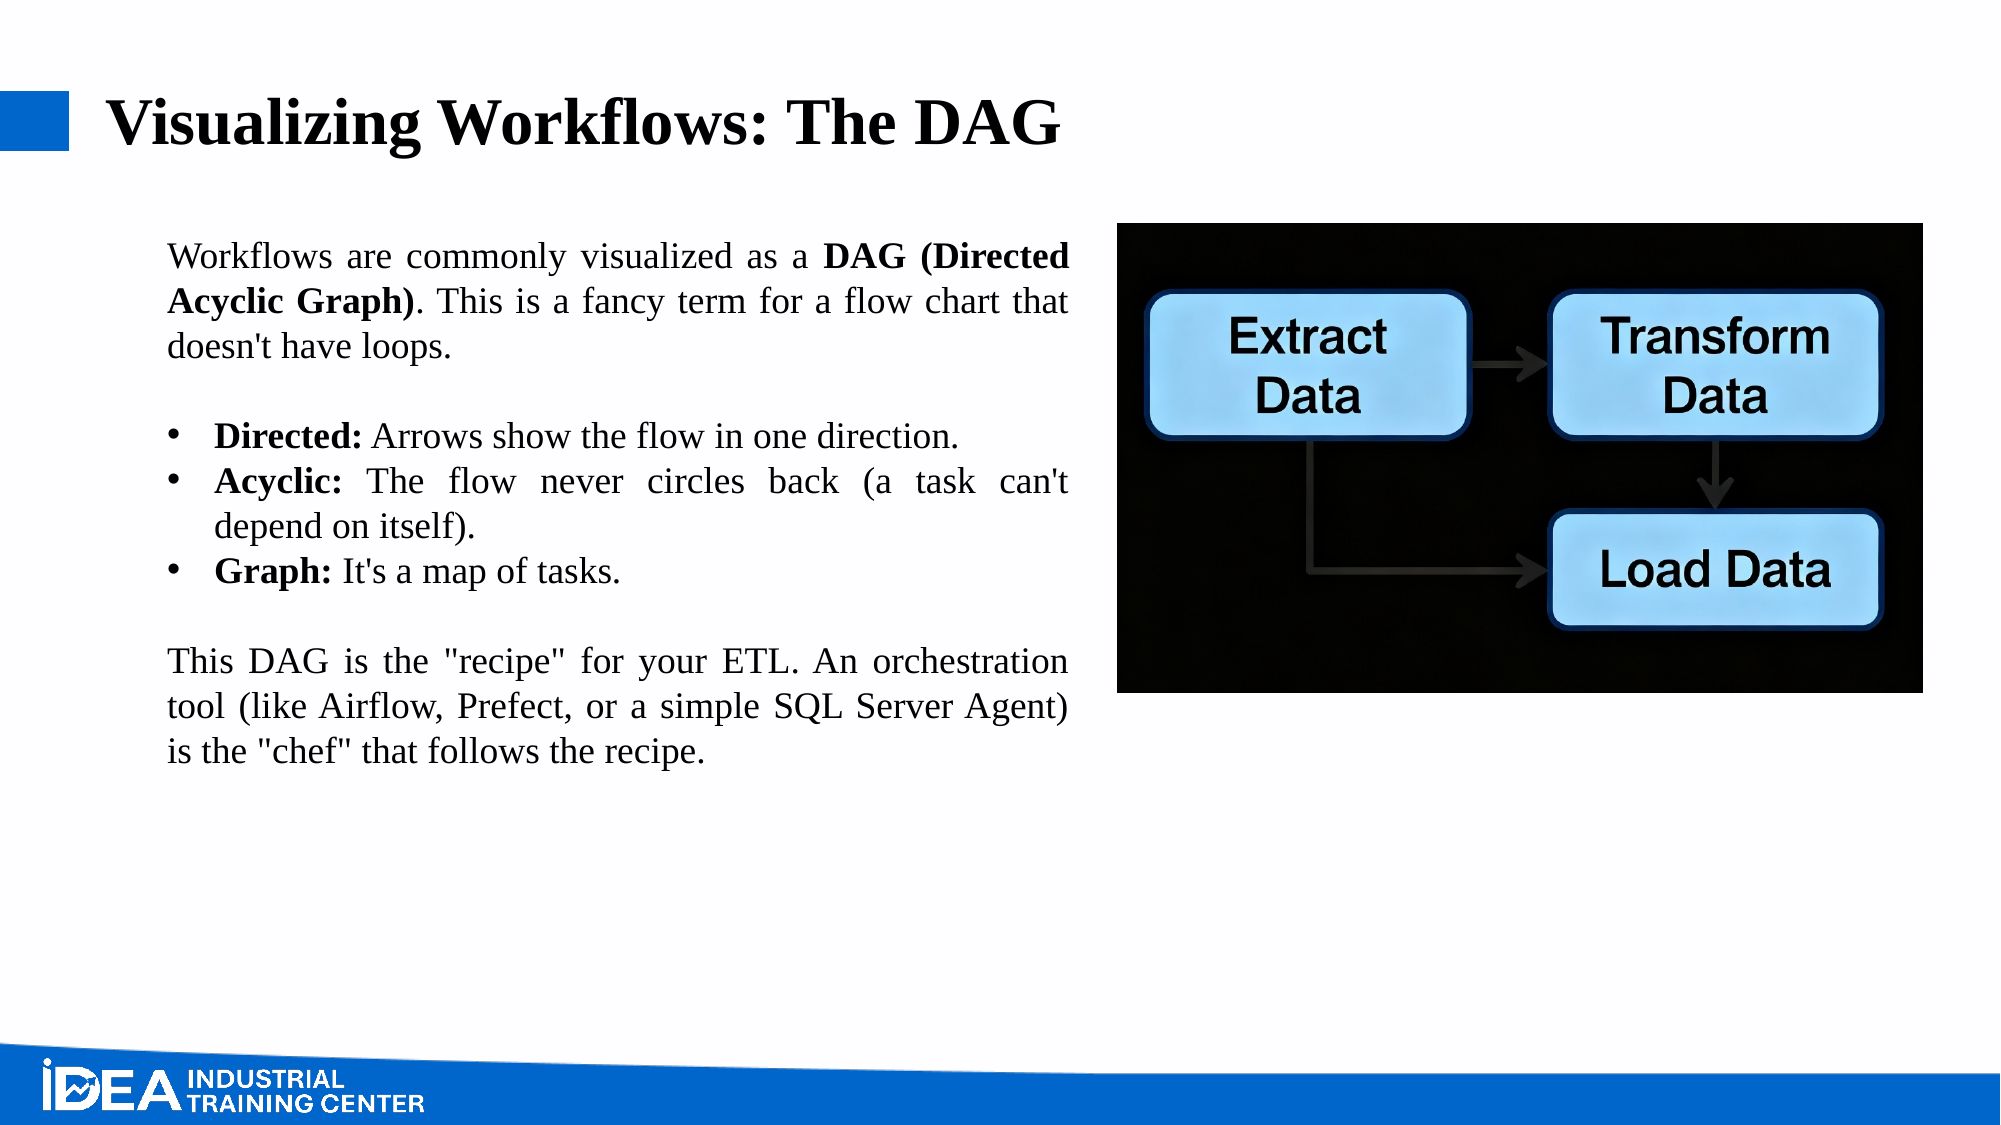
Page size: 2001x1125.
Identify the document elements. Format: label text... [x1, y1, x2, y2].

picture [1116, 223, 1924, 693]
text_box Workflows are commonly visualized as a DAG (Directed Acyclic Graph). This is a fancy term for a flow chart that doesn't have loops. Directed: Arrows show the flow in one direction. Acyclic: The flow never circles back (a task can't depend on itself). Graph: It's a map of tasks. This DAG is the "recipe" for your ETL. An orchestration tool (like Airflow, Prefect, or a simple SQL Server Agent) is the "chef" that follows the recipe. [152, 223, 1085, 779]
picture [0, 91, 69, 151]
title Visualizing Workflows: The DAG [105, 94, 1895, 167]
picture [0, 1031, 2000, 1125]
